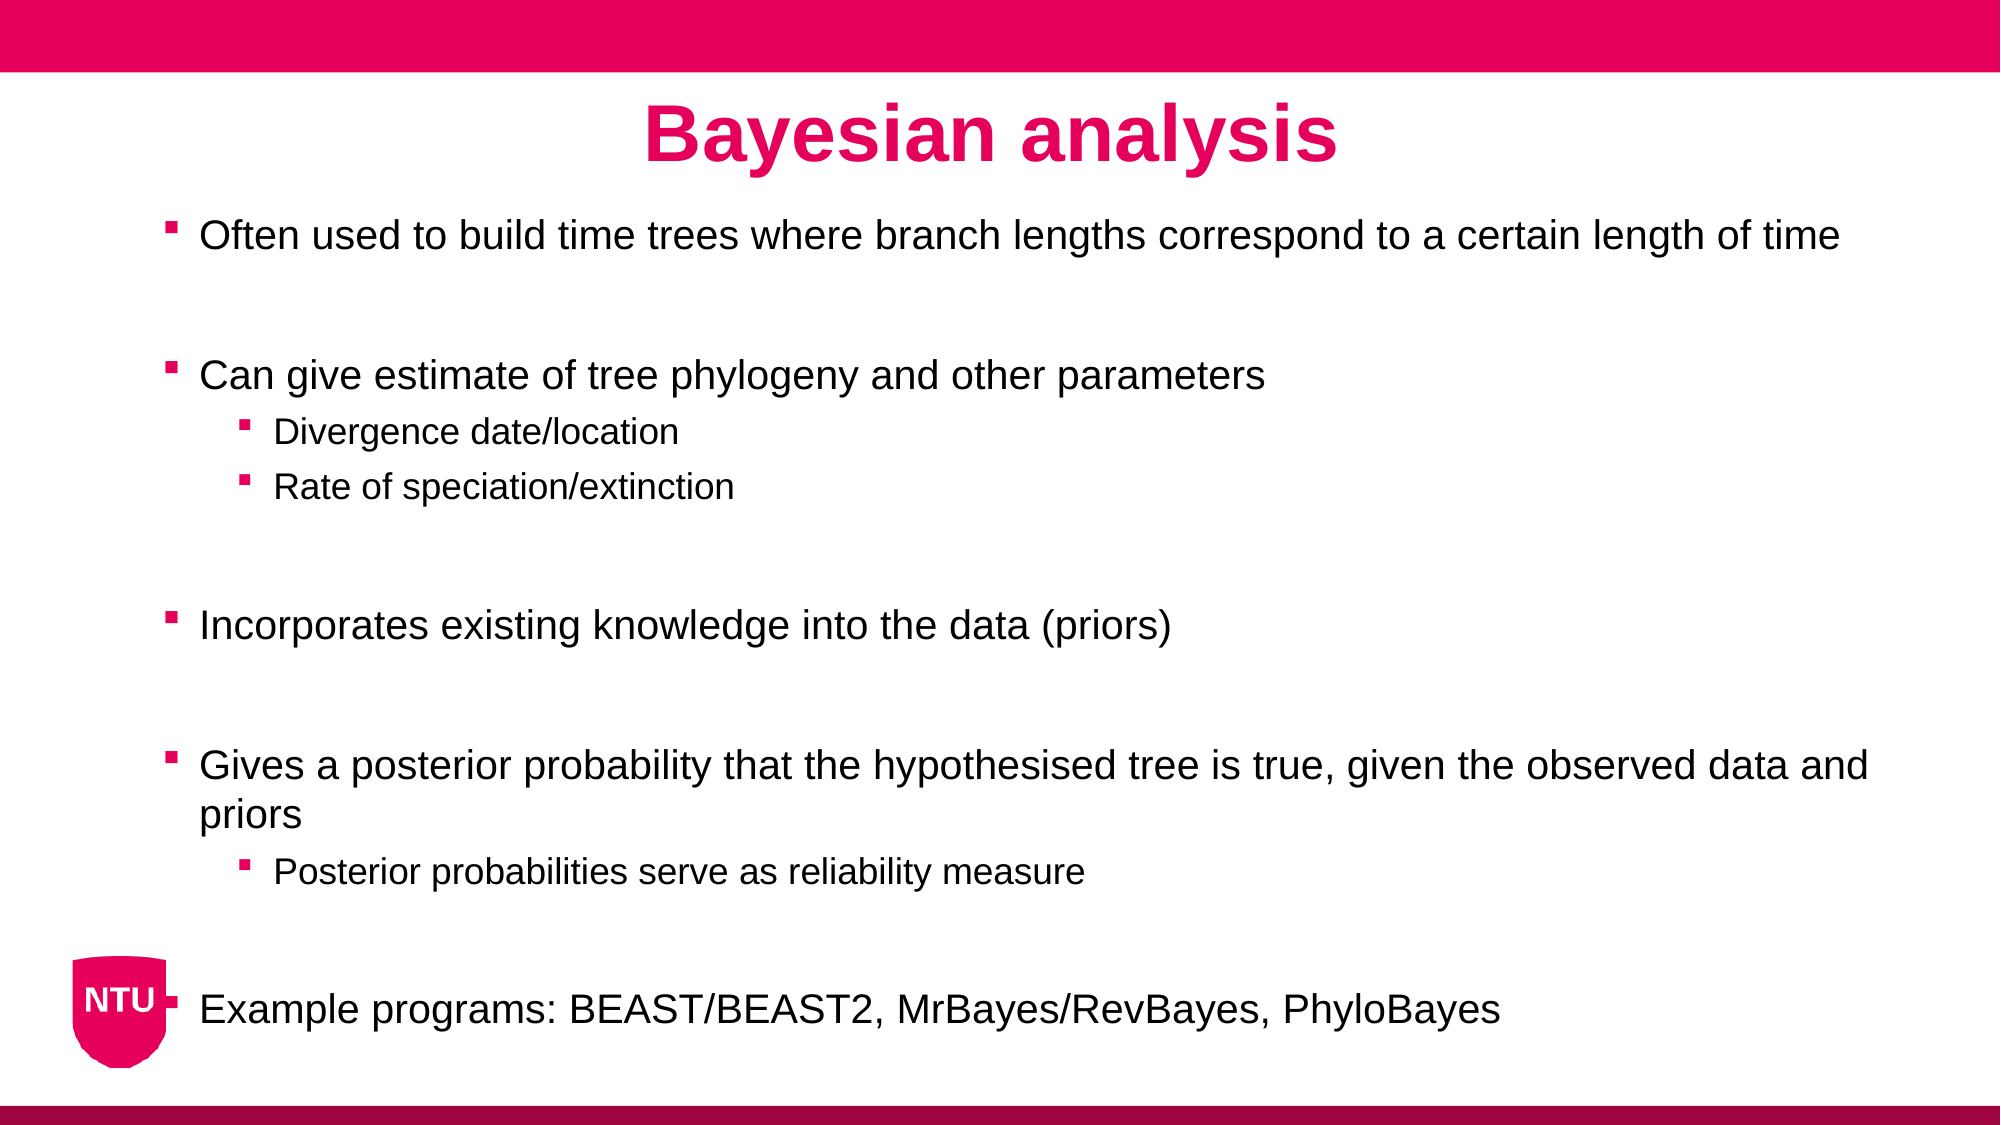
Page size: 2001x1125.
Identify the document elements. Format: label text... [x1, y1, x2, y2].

text_box Bayesian analysis [72, 72, 1928, 185]
list Often used to build time trees where branch lengths correspond to a certain length of time Can give estimate of tree phylogeny and other parameters Divergence date/location Rate of speciation/extinction Incorporates existing knowledge into the data (priors) Gives a posterior probability that the hypothesised tree is true, given the observed data and priors Posterior probabilities serve as reliability measure Example programs: BEAST/BEAST2, MrBayes/RevBayes, PhyloBayes [162, 200, 1911, 1044]
